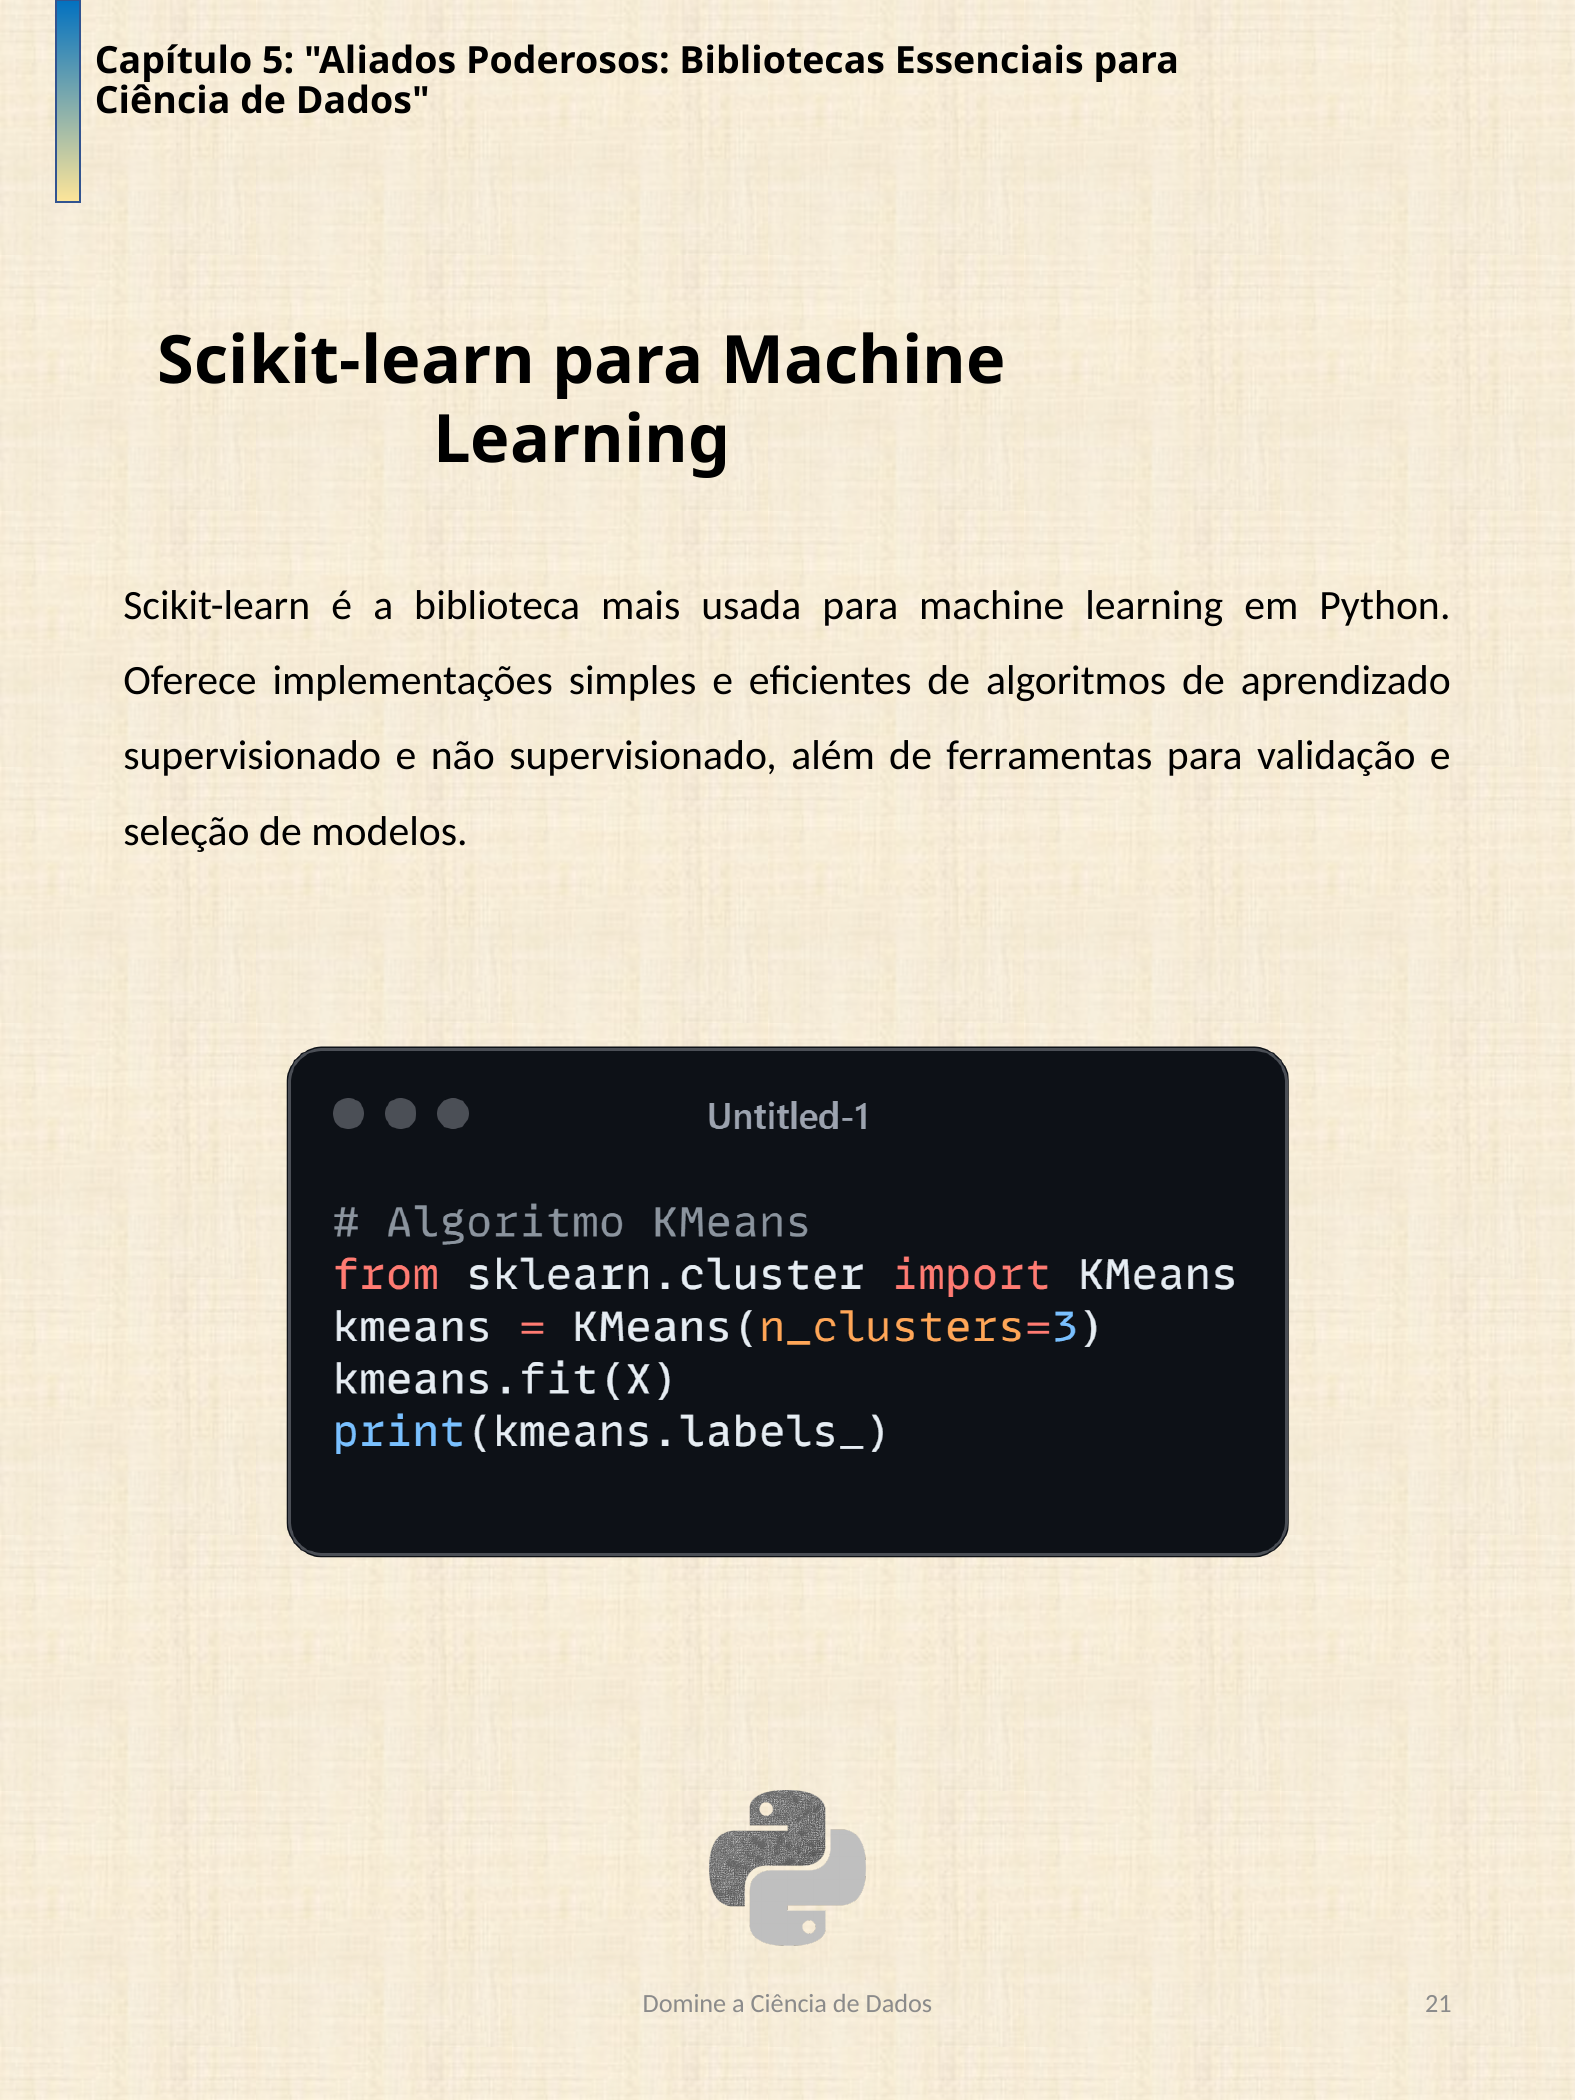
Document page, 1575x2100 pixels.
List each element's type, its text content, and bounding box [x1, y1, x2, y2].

title Capítulo 5: "Aliados Poderosos: Bibliotecas Essenciais para Ciência de Dados" [81, 0, 1254, 163]
text_box [55, 0, 81, 203]
slide_number 21 [1112, 1946, 1467, 2059]
footer Domine a Ciência de Dados [521, 1946, 1054, 2059]
text_box Scikit-learn para Machine Learning [108, 308, 1056, 484]
list Scikit-learn é a biblioteca mais usada para machine learning em Python. Oferece implementações simples e eficientes de algoritmos de aprendizado supervisionado e não supervisionado, além de ferramentas para validação e seleção de modelos. [108, 545, 1467, 909]
picture [0, 909, 1575, 1694]
picture [709, 1790, 866, 1946]
